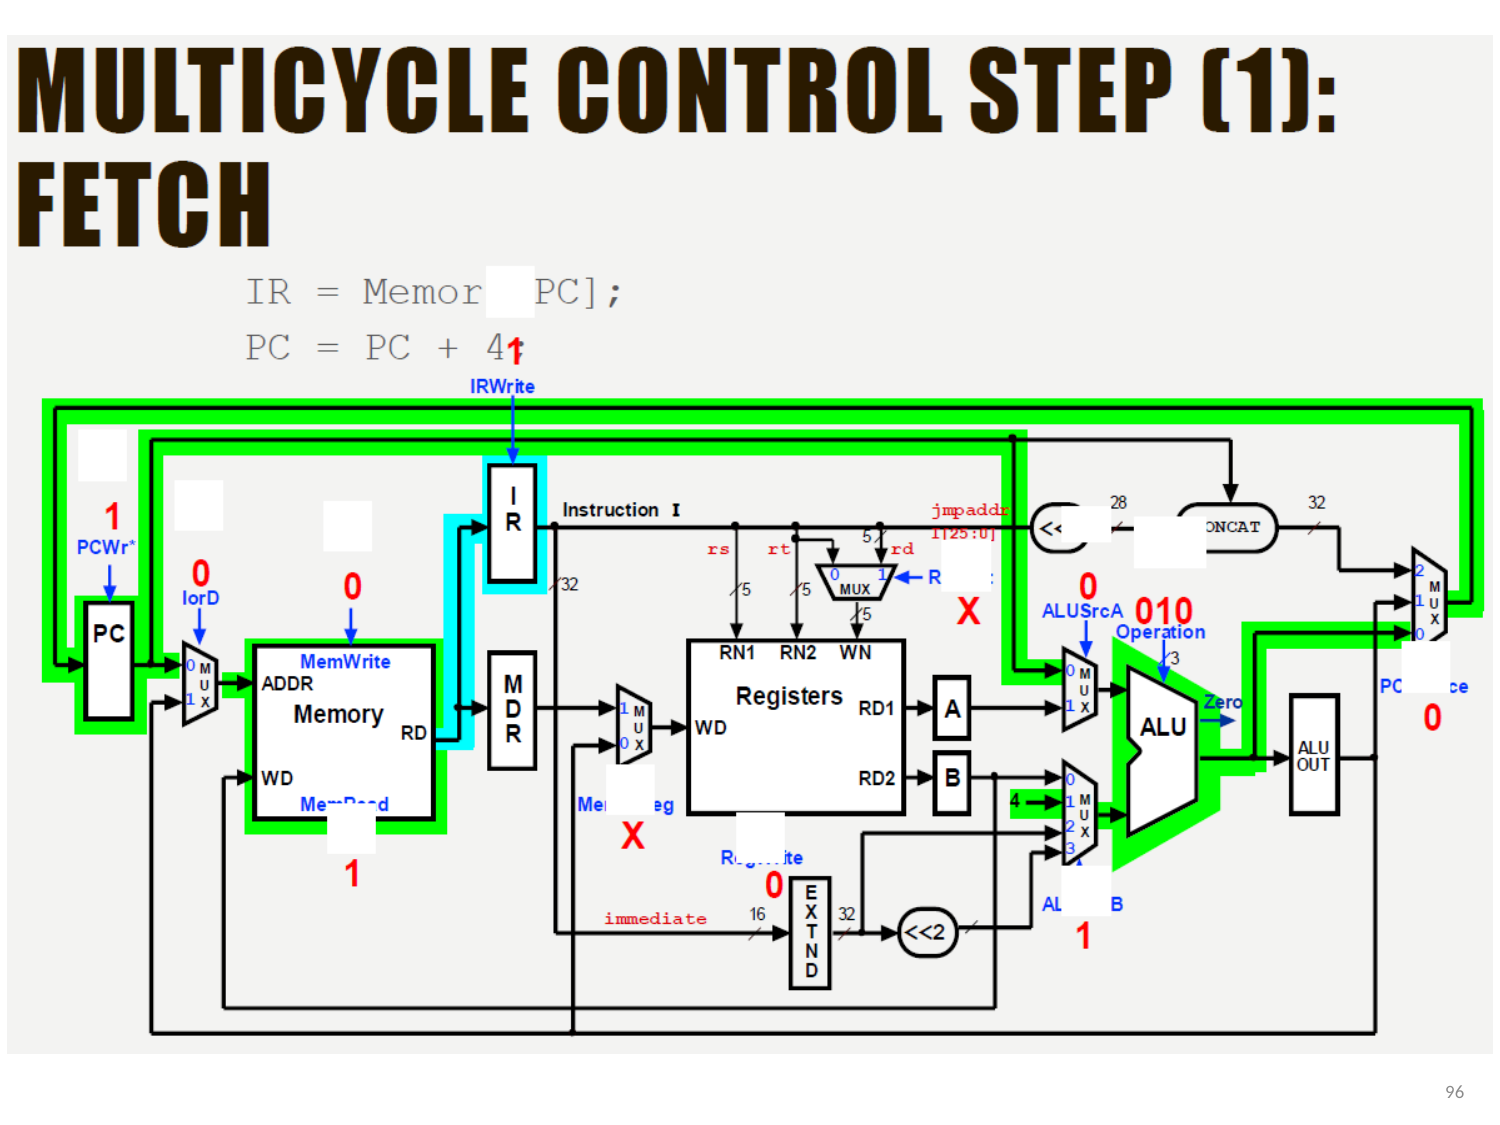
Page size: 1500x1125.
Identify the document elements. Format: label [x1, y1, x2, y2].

picture [7, 35, 1493, 1054]
